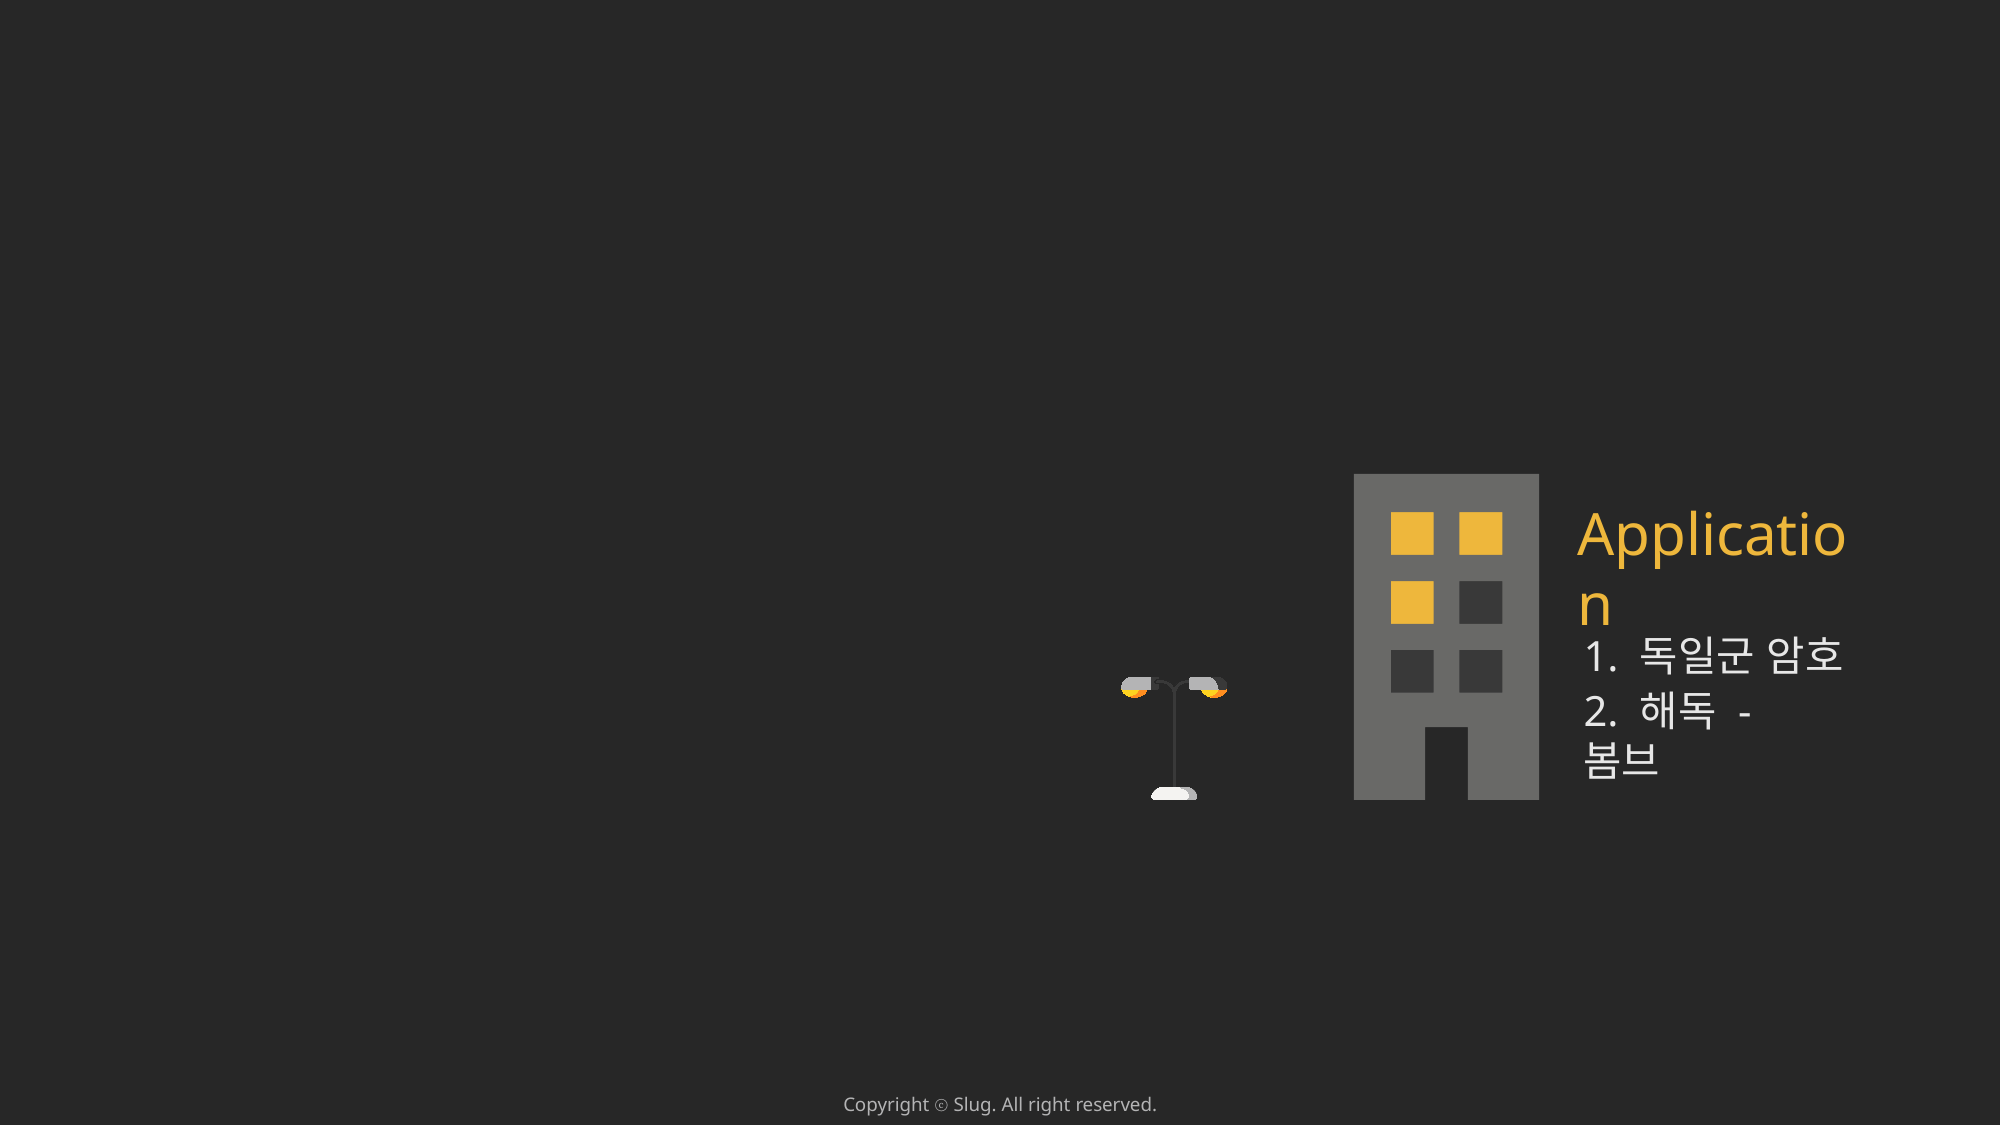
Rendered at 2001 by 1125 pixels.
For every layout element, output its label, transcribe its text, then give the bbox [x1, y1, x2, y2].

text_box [1353, 473, 1540, 800]
text_box Copyright ⓒ Slug. All right reserved. [799, 1084, 1201, 1123]
text_box Application [1562, 489, 1887, 645]
text_box 2. 해독 - 봄브 [1568, 677, 1862, 792]
text_box 1. 독일군 암호 [1568, 622, 1862, 677]
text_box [1121, 677, 1227, 800]
